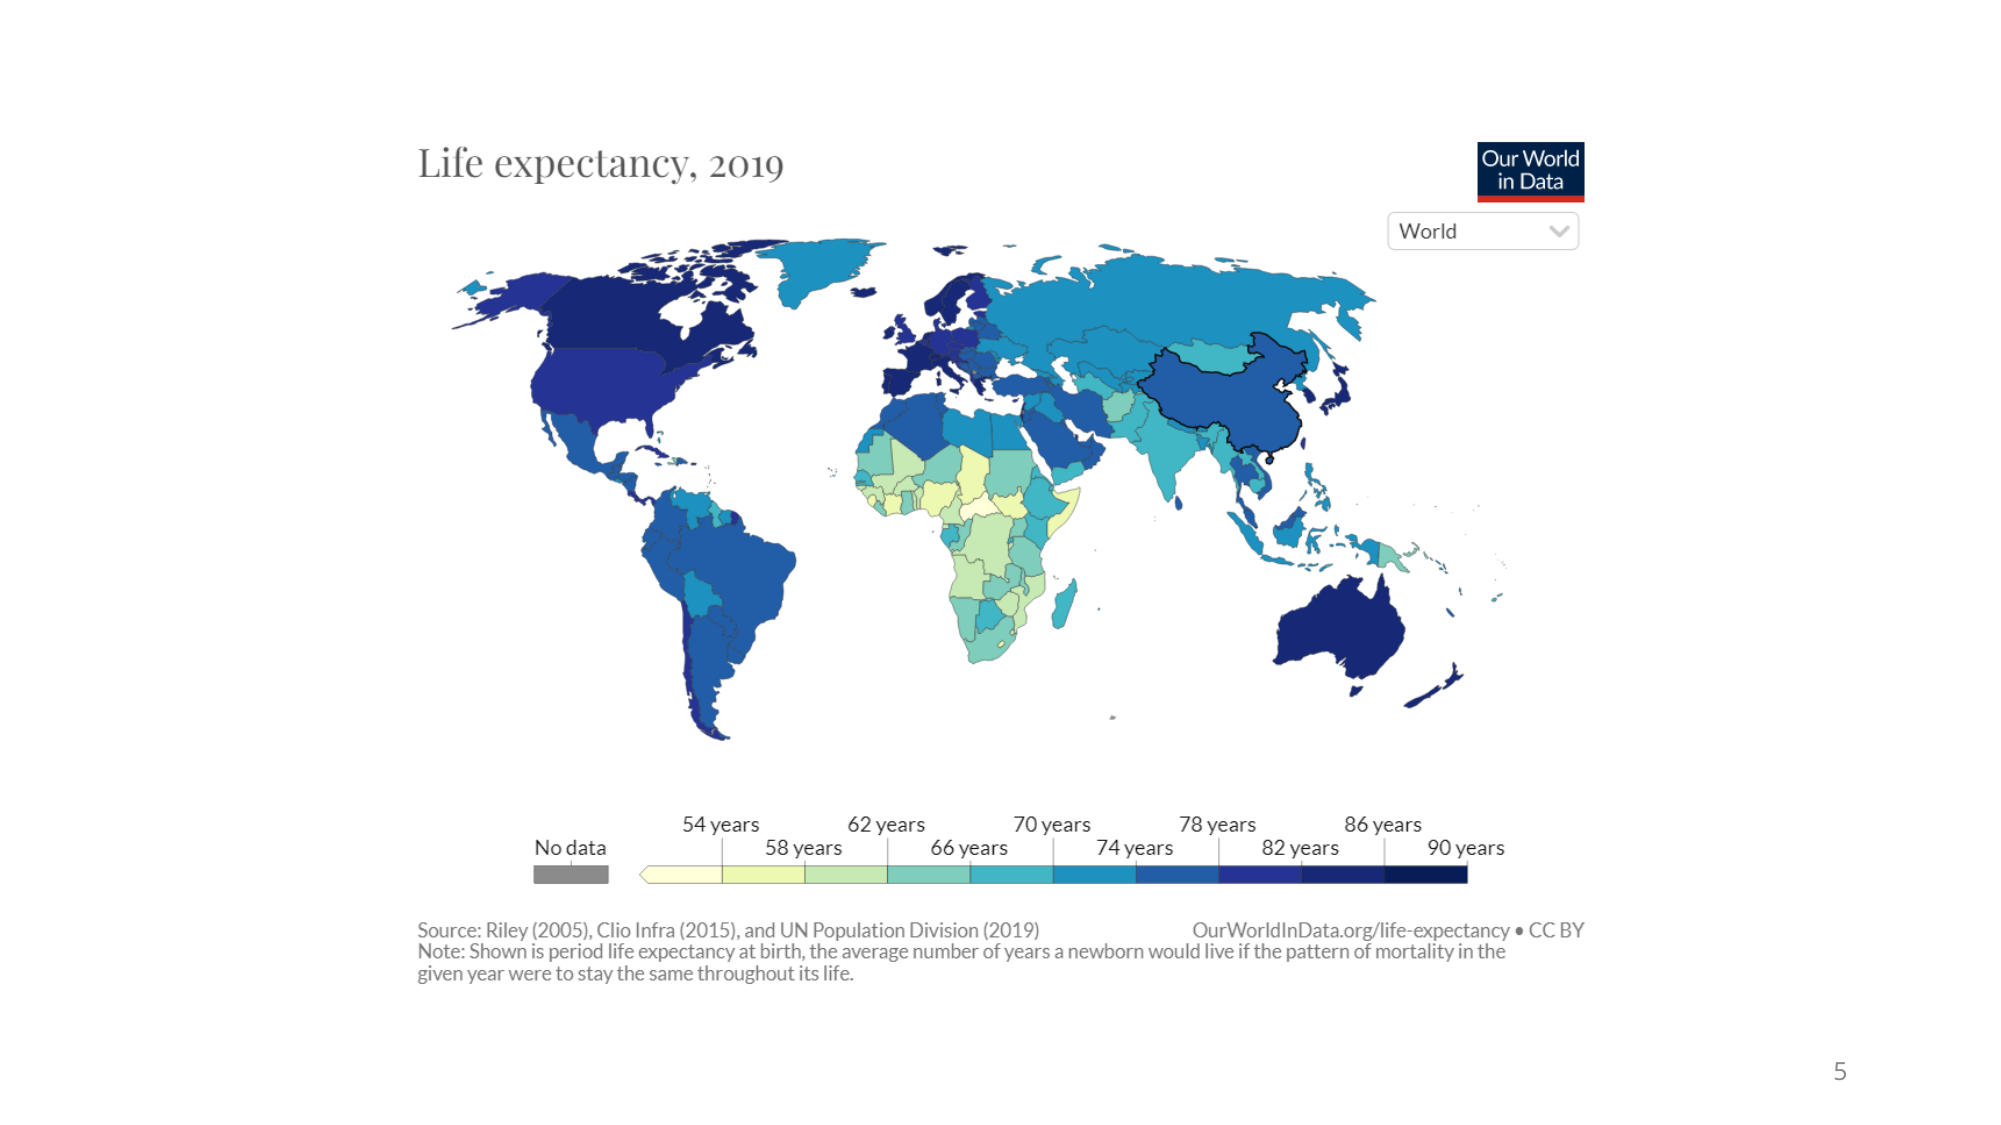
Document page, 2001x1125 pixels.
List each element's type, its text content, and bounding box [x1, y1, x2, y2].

picture [401, 127, 1598, 998]
slide_number 5 [1412, 1042, 1863, 1103]
